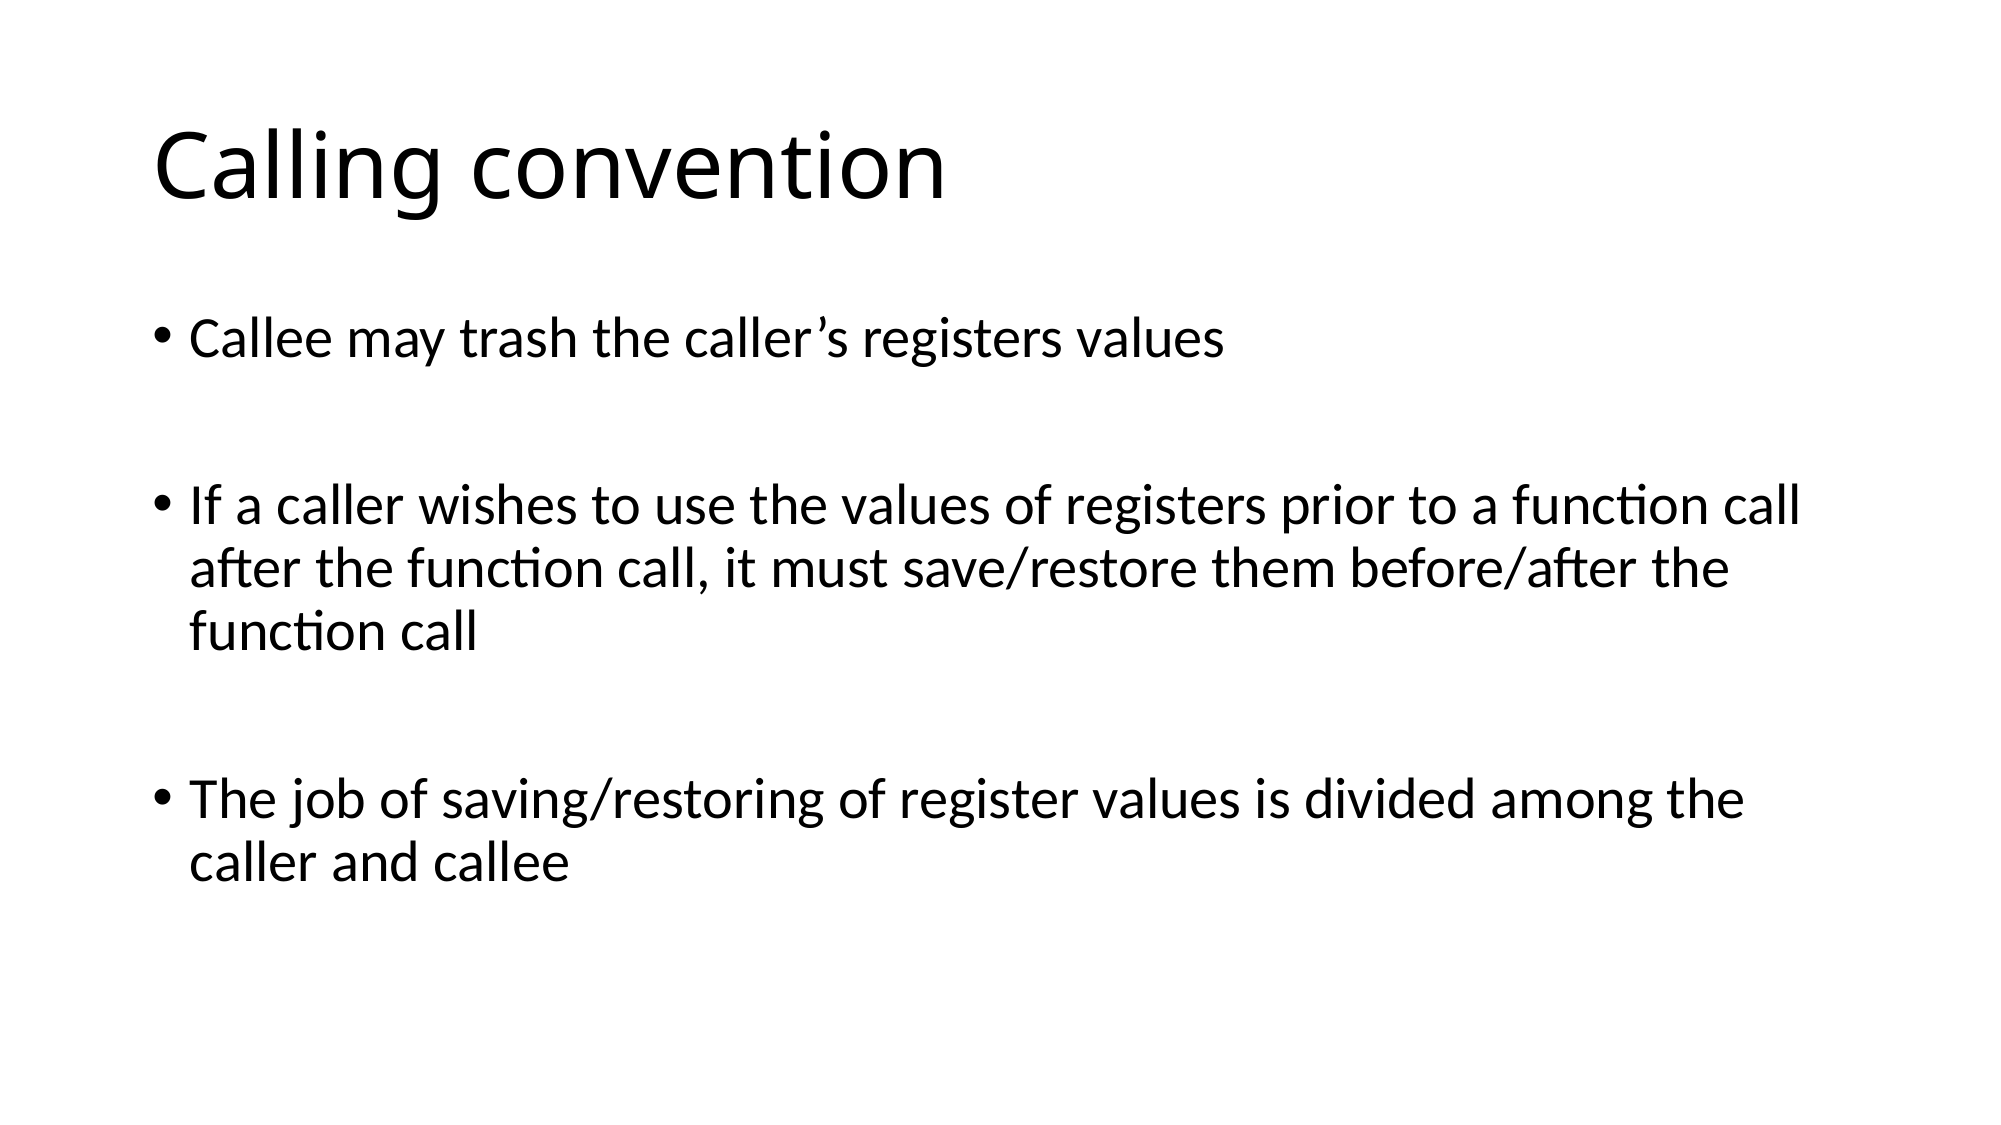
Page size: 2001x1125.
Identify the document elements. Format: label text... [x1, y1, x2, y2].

list Callee may trash the caller’s registers values If a caller wishes to use the values of registers prior to a function call after the function call, it must save/restore them before/after the function call The job of saving/restoring of register values is divided among the caller and callee [137, 299, 1863, 1014]
title Calling convention [137, 59, 1863, 278]
